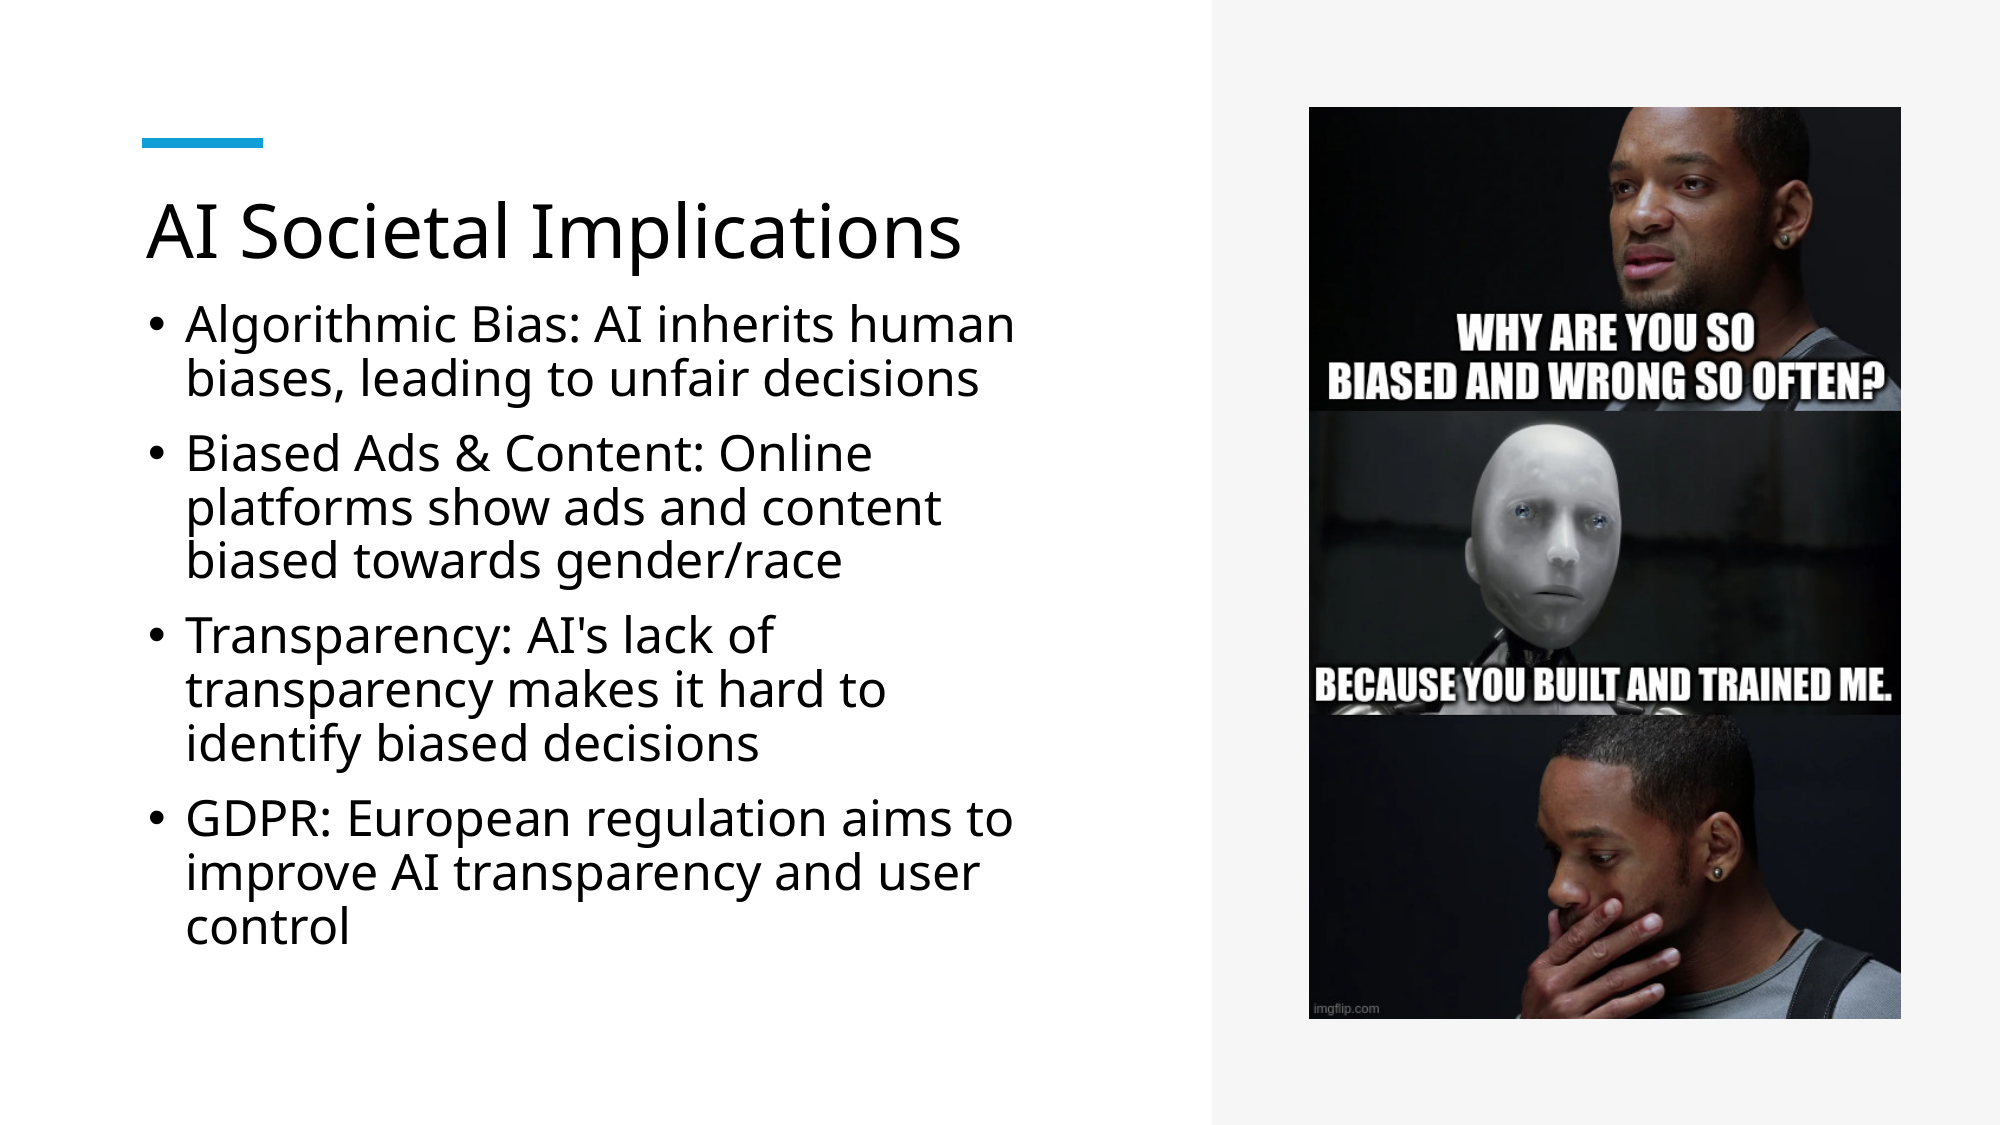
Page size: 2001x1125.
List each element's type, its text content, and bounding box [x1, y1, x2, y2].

text_box [1210, 0, 2000, 1125]
list Algorithmic Bias: AI inherits human biases, leading to unfair decisions Biased Ads & Content: Online platforms show ads and content biased towards gender/race Transparency: AI's lack of transparency makes it hard to identify biased decisions GDPR: European regulation aims to improve AI transparency and user control [133, 210, 1075, 1010]
picture [1308, 106, 1901, 1020]
title AI Societal Implications [131, 186, 1075, 303]
